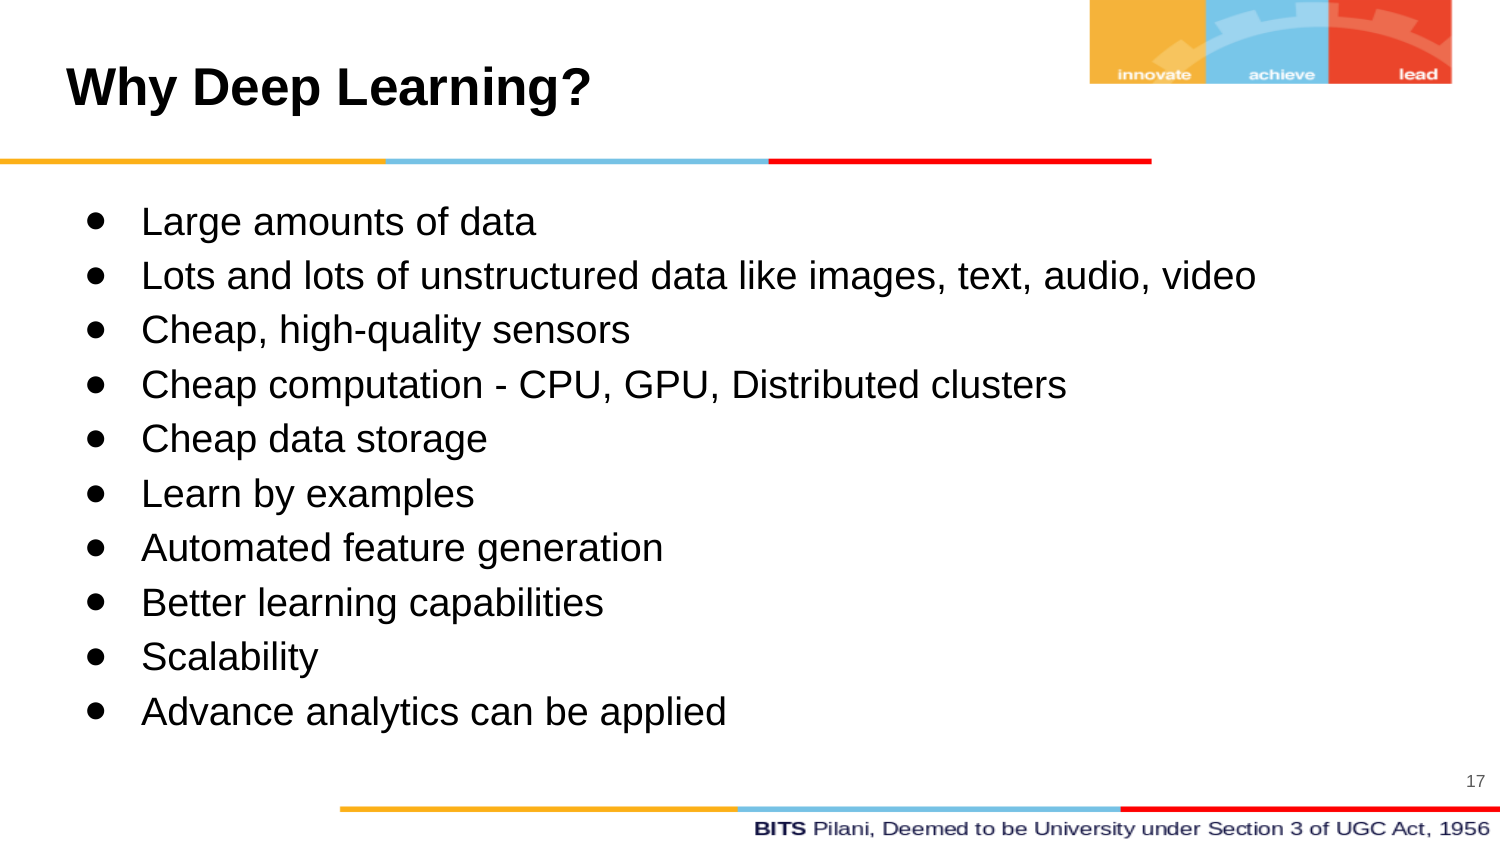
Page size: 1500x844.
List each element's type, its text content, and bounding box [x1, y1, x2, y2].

picture [0, 0, 1500, 844]
title Why Deep Learning? [51, 37, 1449, 132]
slide_number 17 [1410, 755, 1500, 807]
list Large amounts of data Lots and lots of unstructured data like images, text, audio, video Cheap, high-quality sensors Cheap computation - CPU, GPU, Distributed clusters Cheap data storage Learn by examples Automated feature generation Better learning capabilities Scalability Advance analytics can be applied [51, 173, 1449, 807]
